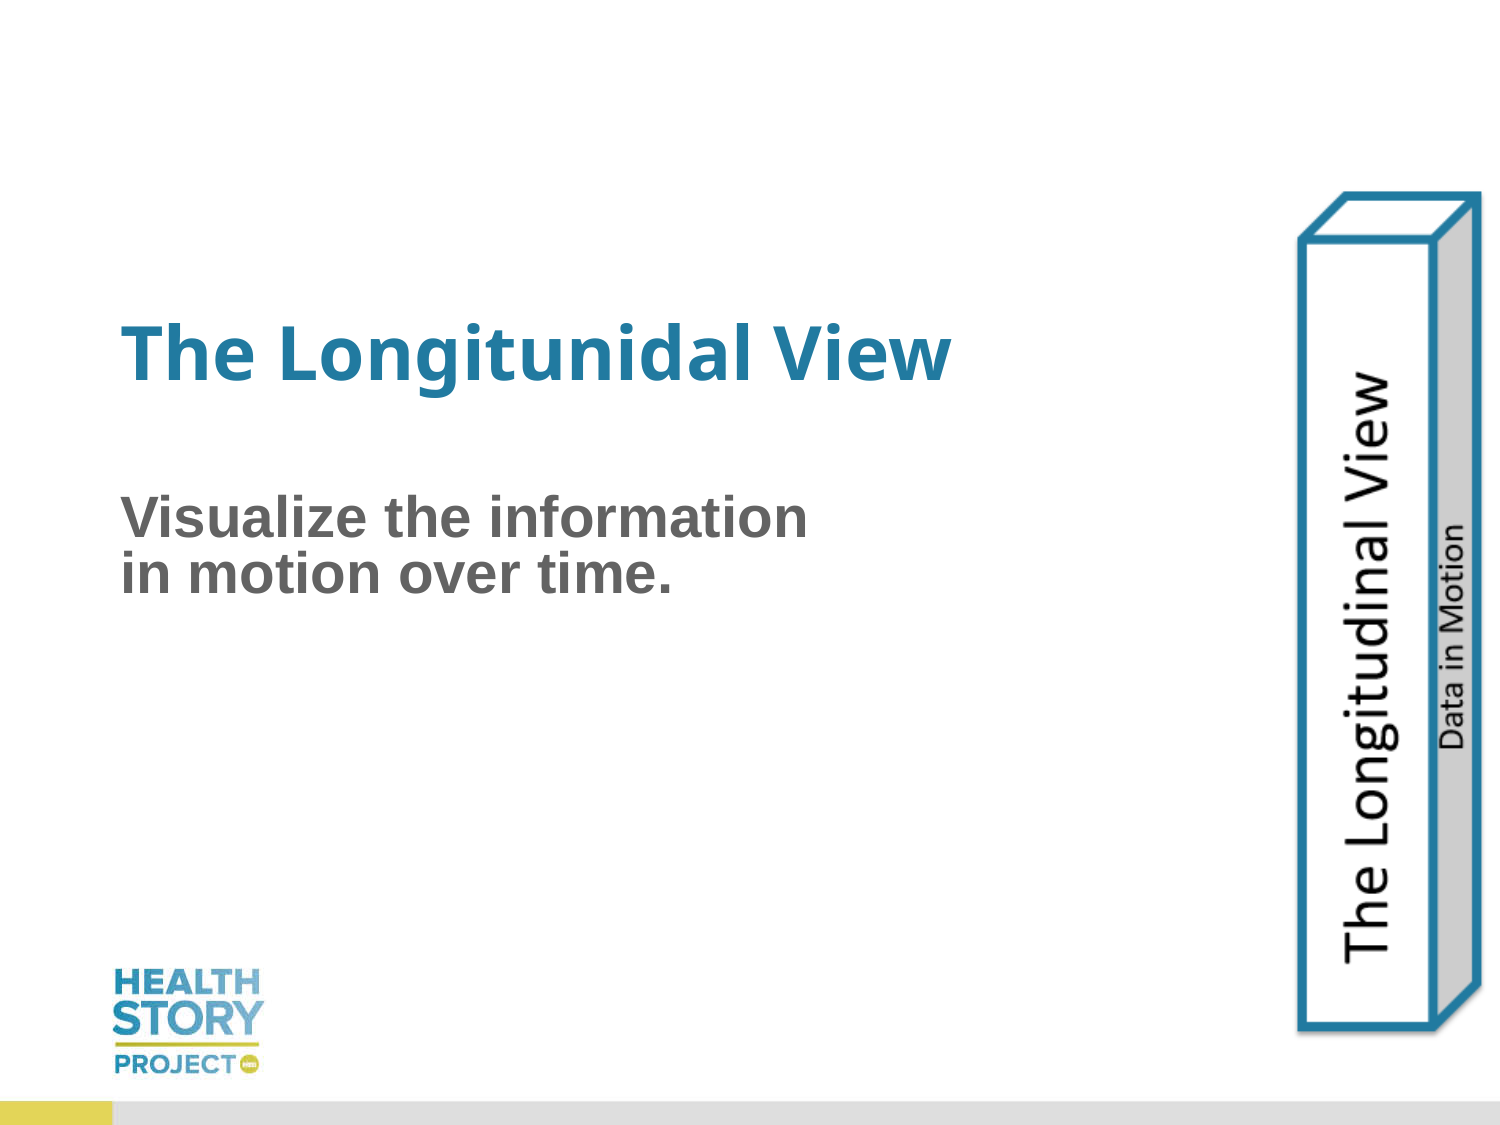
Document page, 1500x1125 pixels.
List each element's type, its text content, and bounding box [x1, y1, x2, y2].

title The Longitunidal View [119, 314, 1277, 460]
picture [0, 0, 1500, 1125]
subtitle Visualize the information in motion over time. [119, 484, 834, 733]
